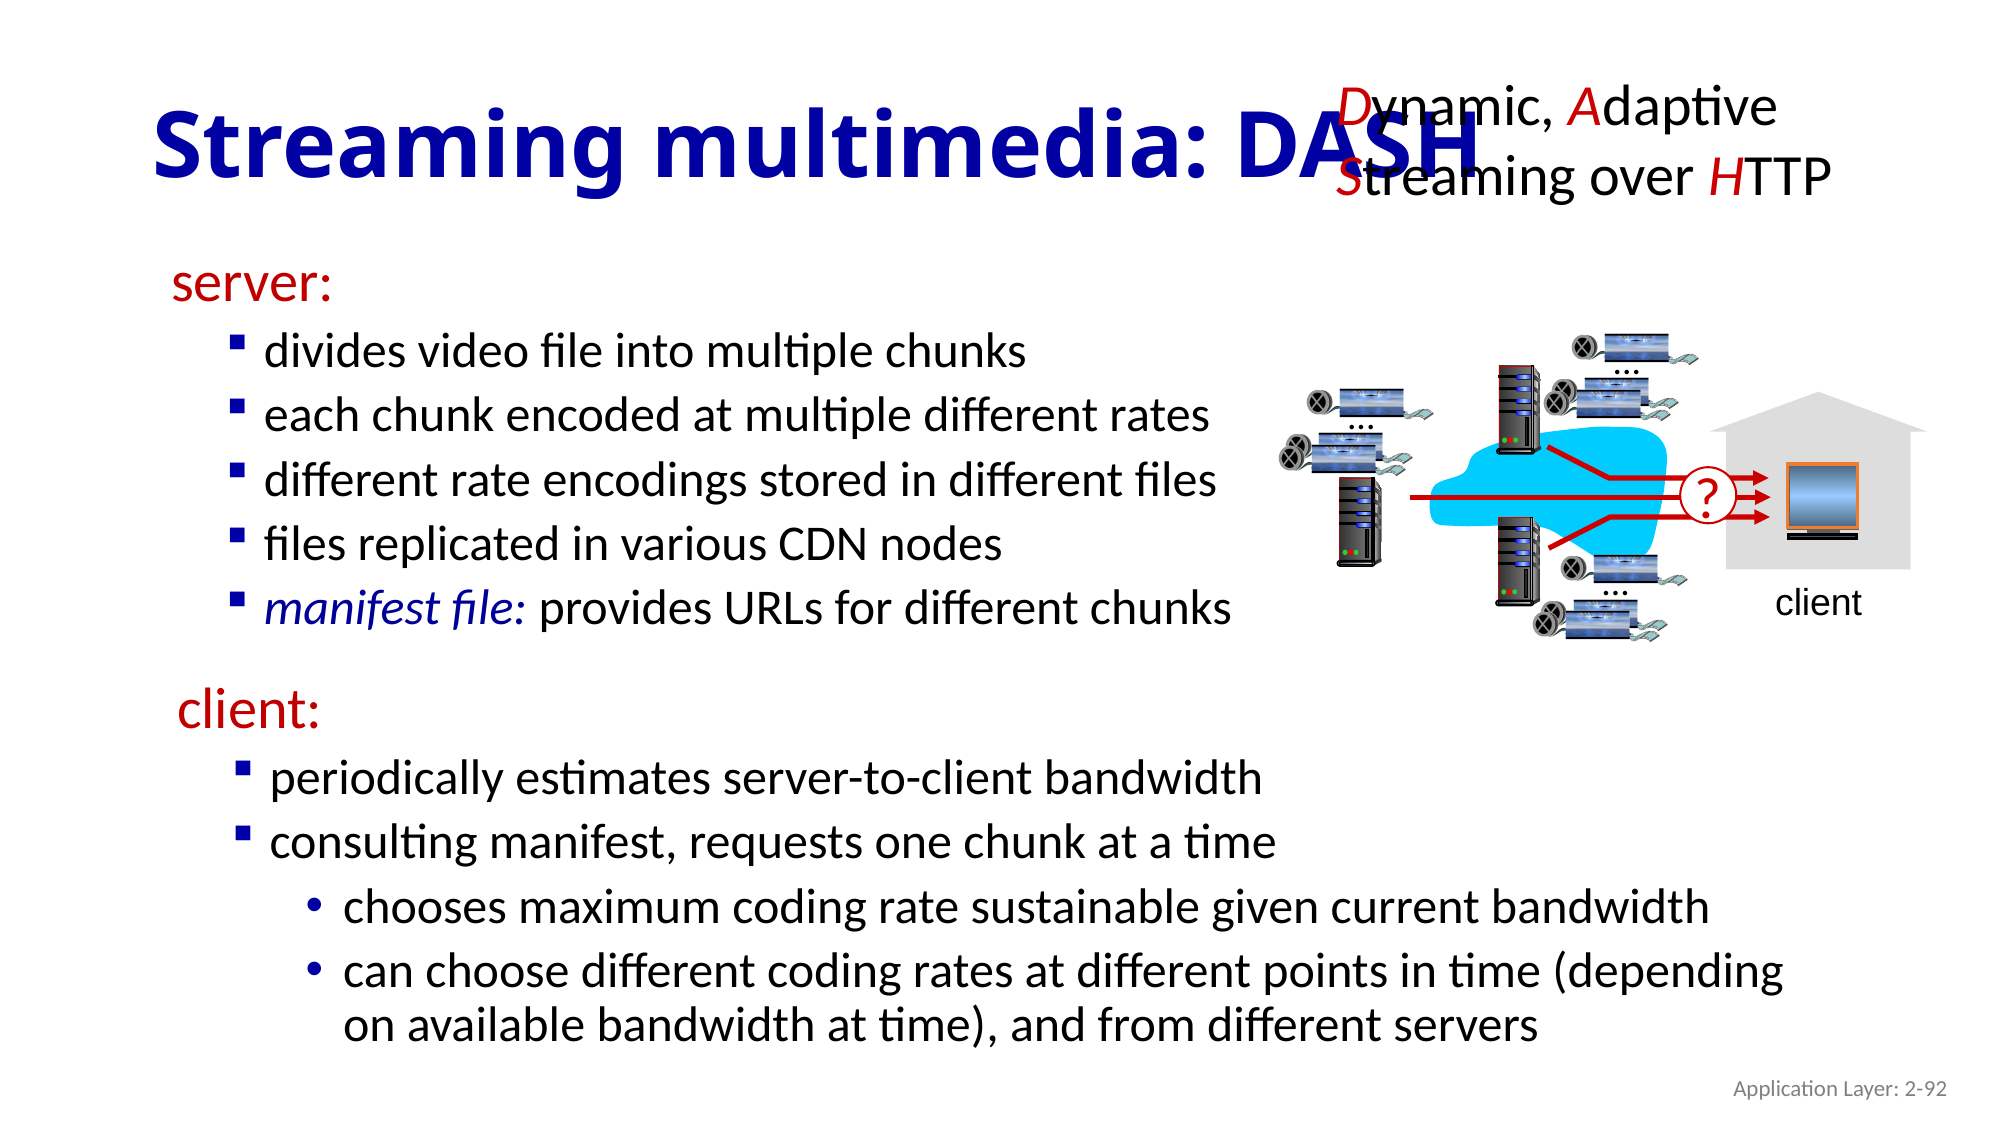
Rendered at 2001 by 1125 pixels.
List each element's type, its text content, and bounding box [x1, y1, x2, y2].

text_box Dynamic, Adaptive Streaming over HTTP [1321, 59, 1870, 215]
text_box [1709, 391, 1928, 570]
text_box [1679, 453, 1737, 540]
text_box [1576, 534, 1655, 546]
text_box [1546, 445, 1679, 480]
text_box [1434, 426, 1667, 495]
title Streaming multimedia: DASH [137, 74, 1863, 221]
text_box server: divides video file into multiple chunks each chunk encoded at multiple different rates different rate encodings stored in different files files replicated in various CDN nodes manifest file: provides URLs for different chunks [134, 243, 1836, 1073]
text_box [1532, 546, 1688, 646]
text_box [1787, 464, 1858, 539]
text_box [1278, 380, 1434, 567]
text_box [1434, 500, 1663, 538]
text_box client [1760, 570, 1878, 631]
text_box [1550, 515, 1679, 546]
text_box client: periodically estimates server-to-client bandwidth consulting manifest, requests one chunk at a time chooses maximum coding rate sustainable given current bandwidth can choose different coding rates at different points in time (depending on available bandwidth at time), and from different servers [140, 670, 1842, 1092]
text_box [1496, 365, 1542, 454]
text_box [1543, 325, 1699, 425]
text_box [1496, 517, 1541, 606]
slide_number Application Layer: 2-92 [1512, 1056, 1963, 1117]
